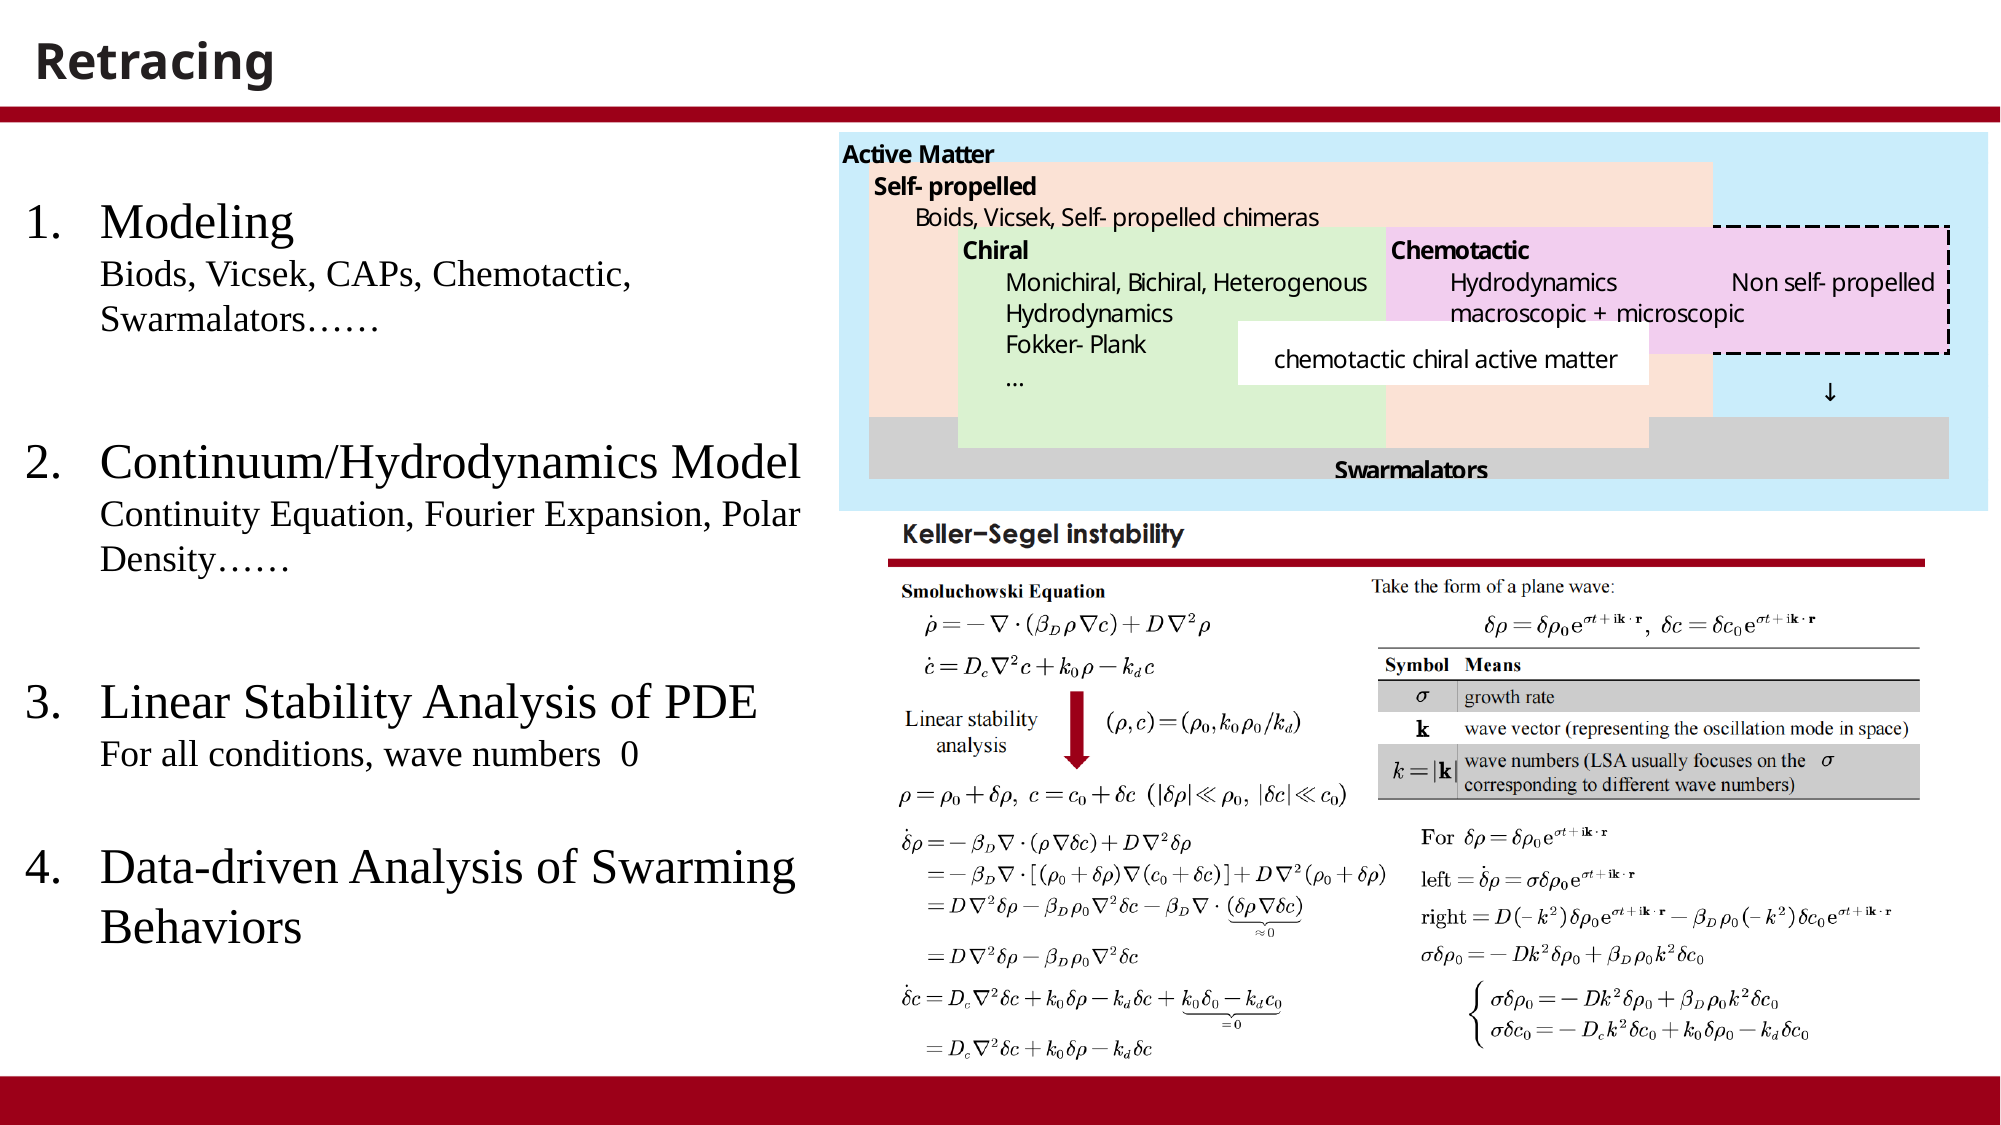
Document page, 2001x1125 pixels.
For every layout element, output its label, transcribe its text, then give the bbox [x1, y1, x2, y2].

text_box Retracing [19, 22, 971, 97]
picture [0, 0, 2001, 1125]
